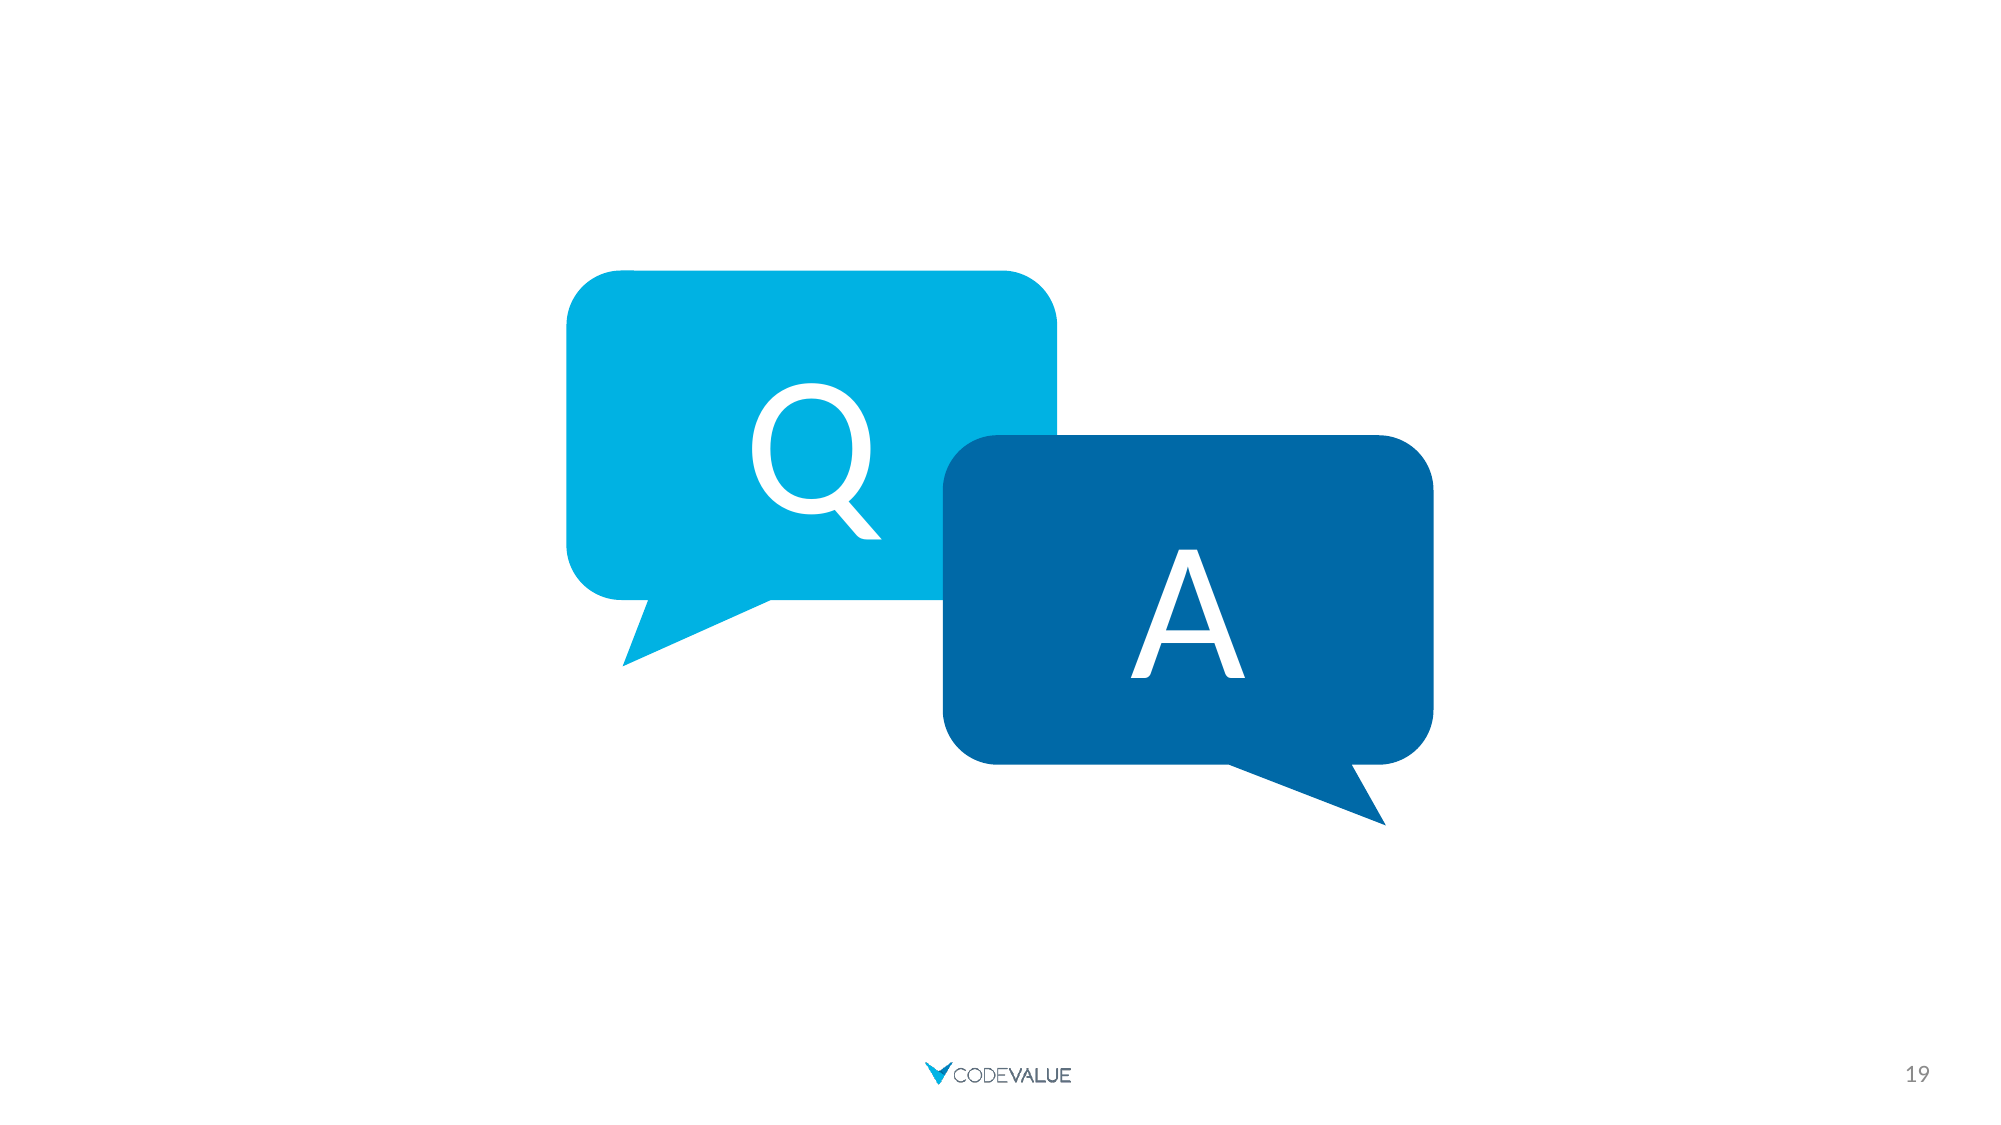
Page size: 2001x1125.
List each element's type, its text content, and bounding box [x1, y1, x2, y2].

slide_number 19 [1495, 1042, 1945, 1103]
picture [915, 1051, 1085, 1094]
